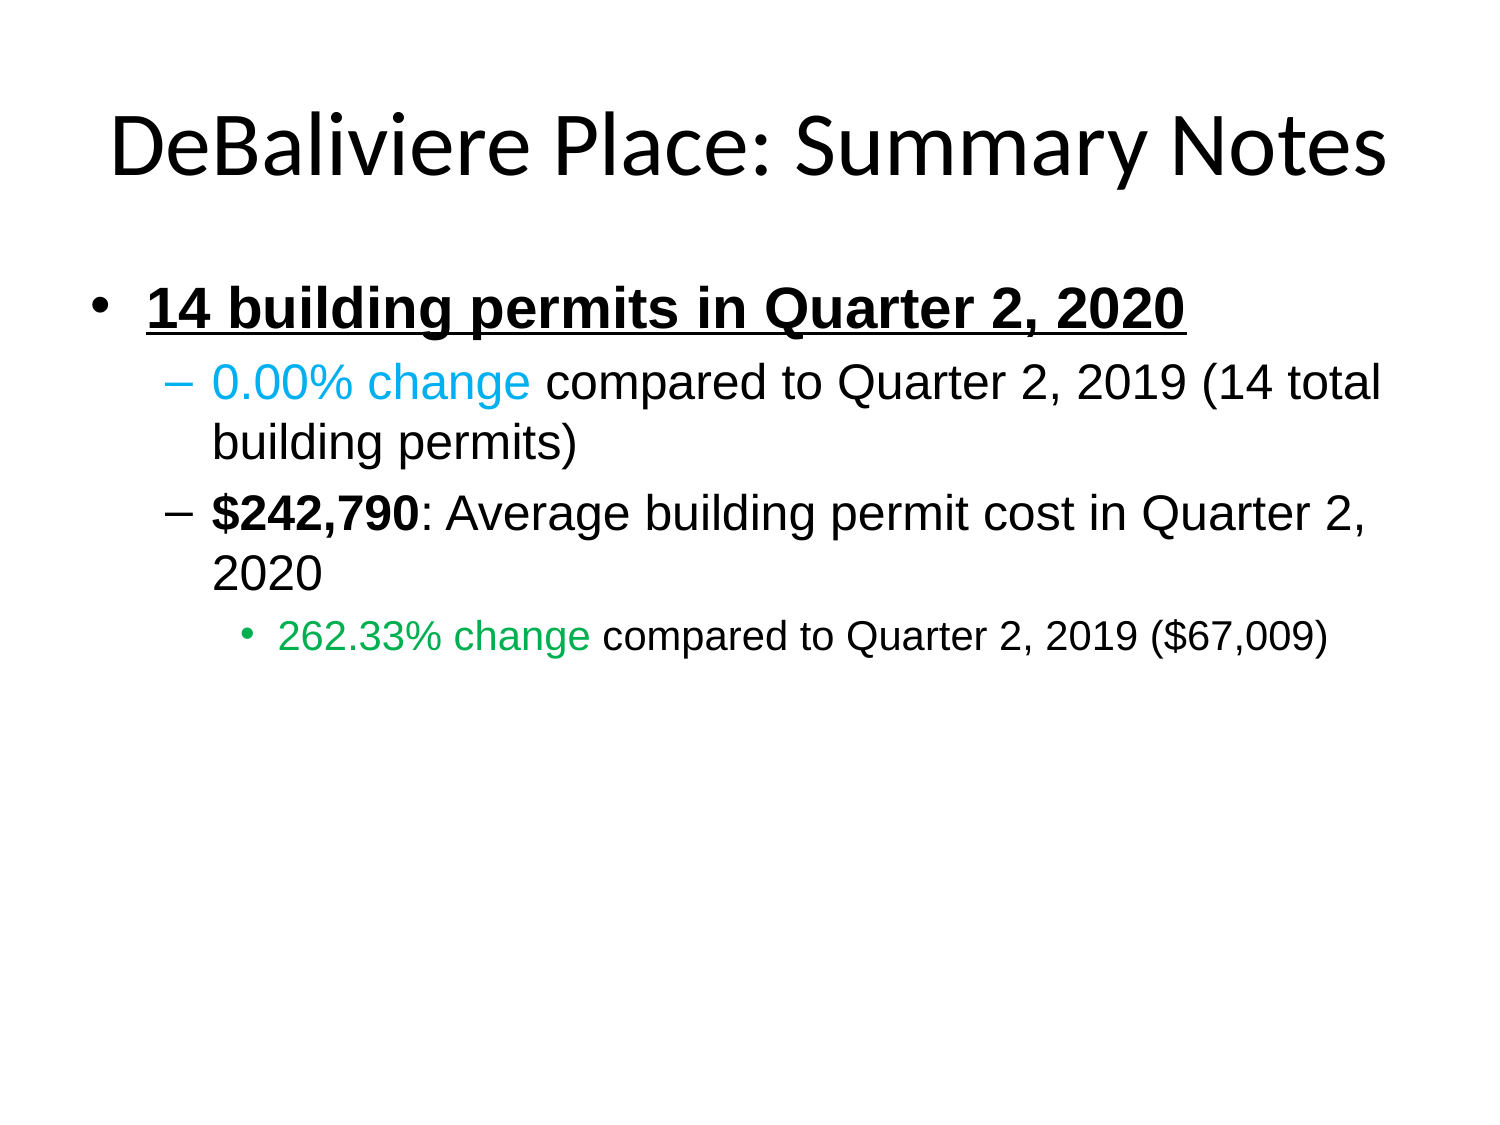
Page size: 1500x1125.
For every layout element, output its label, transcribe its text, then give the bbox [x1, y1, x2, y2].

title DeBaliviere Place: Summary Notes [75, 45, 1425, 233]
list 14 building permits in Quarter 2, 2020 0.00% change compared to Quarter 2, 2019 (14 total building permits) $242,790: Average building permit cost in Quarter 2, 2020 262.33% change compared to Quarter 2, 2019 ($67,009) [75, 262, 1425, 1005]
